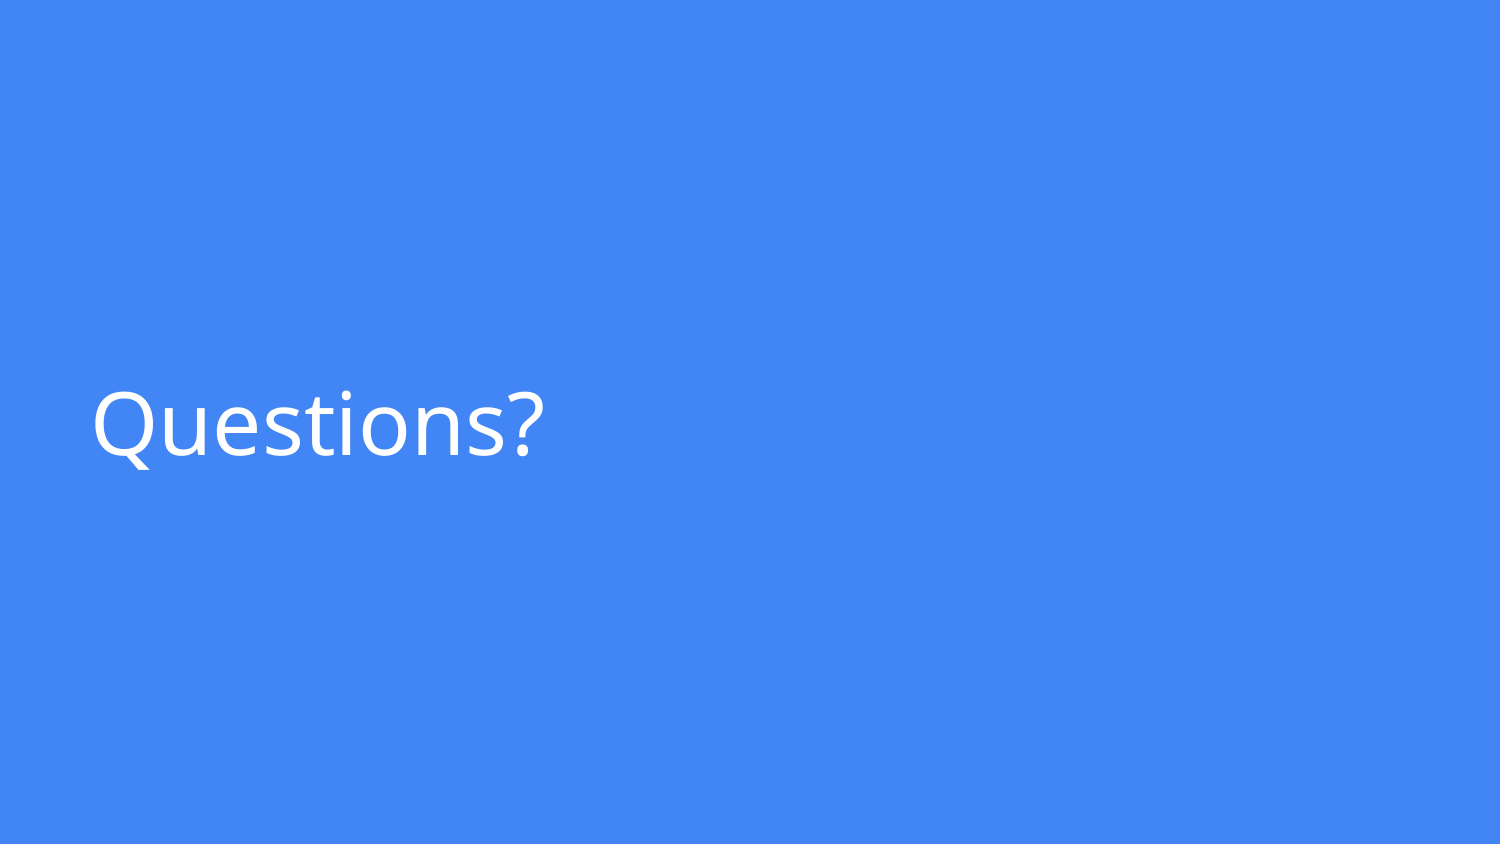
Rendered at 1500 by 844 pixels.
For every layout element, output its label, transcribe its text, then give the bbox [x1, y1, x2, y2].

title Questions? [75, 338, 1425, 505]
